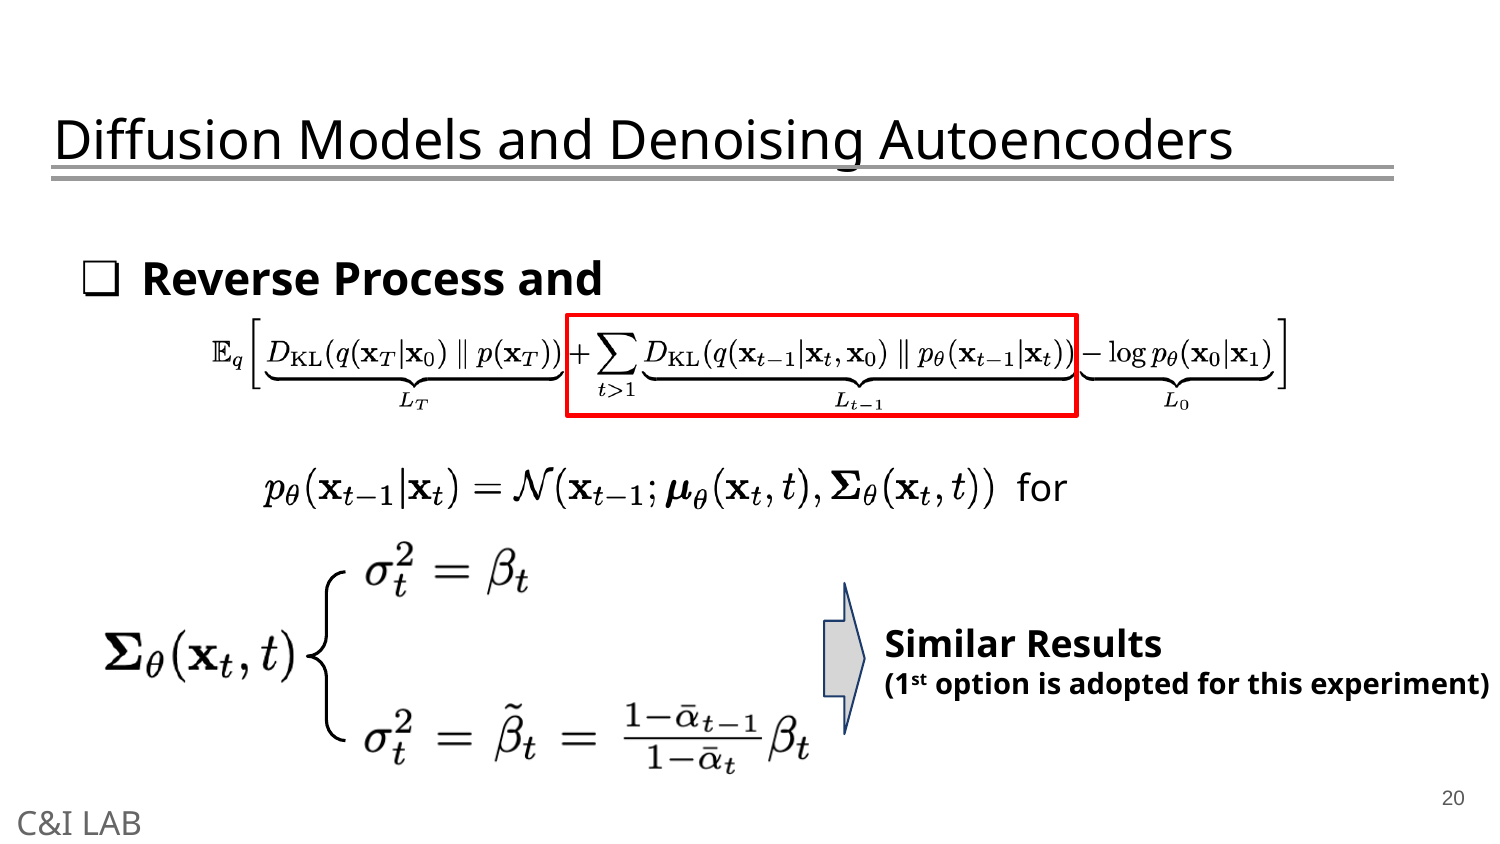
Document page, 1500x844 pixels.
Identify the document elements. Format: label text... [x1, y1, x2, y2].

slide_number 20 [1389, 764, 1480, 801]
picture [358, 699, 812, 775]
text_box [306, 571, 346, 742]
picture [99, 625, 295, 687]
title Diffusion Models and Denoising Autoencoders [38, 90, 1437, 185]
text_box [50, 166, 1395, 179]
picture [358, 540, 530, 604]
picture [259, 456, 995, 514]
picture [210, 312, 1290, 414]
text_box [821, 580, 867, 737]
text_box Similar Results (1st option is adopted for this experiment) [869, 612, 1500, 708]
text_box C&I LAB [1, 801, 1500, 844]
